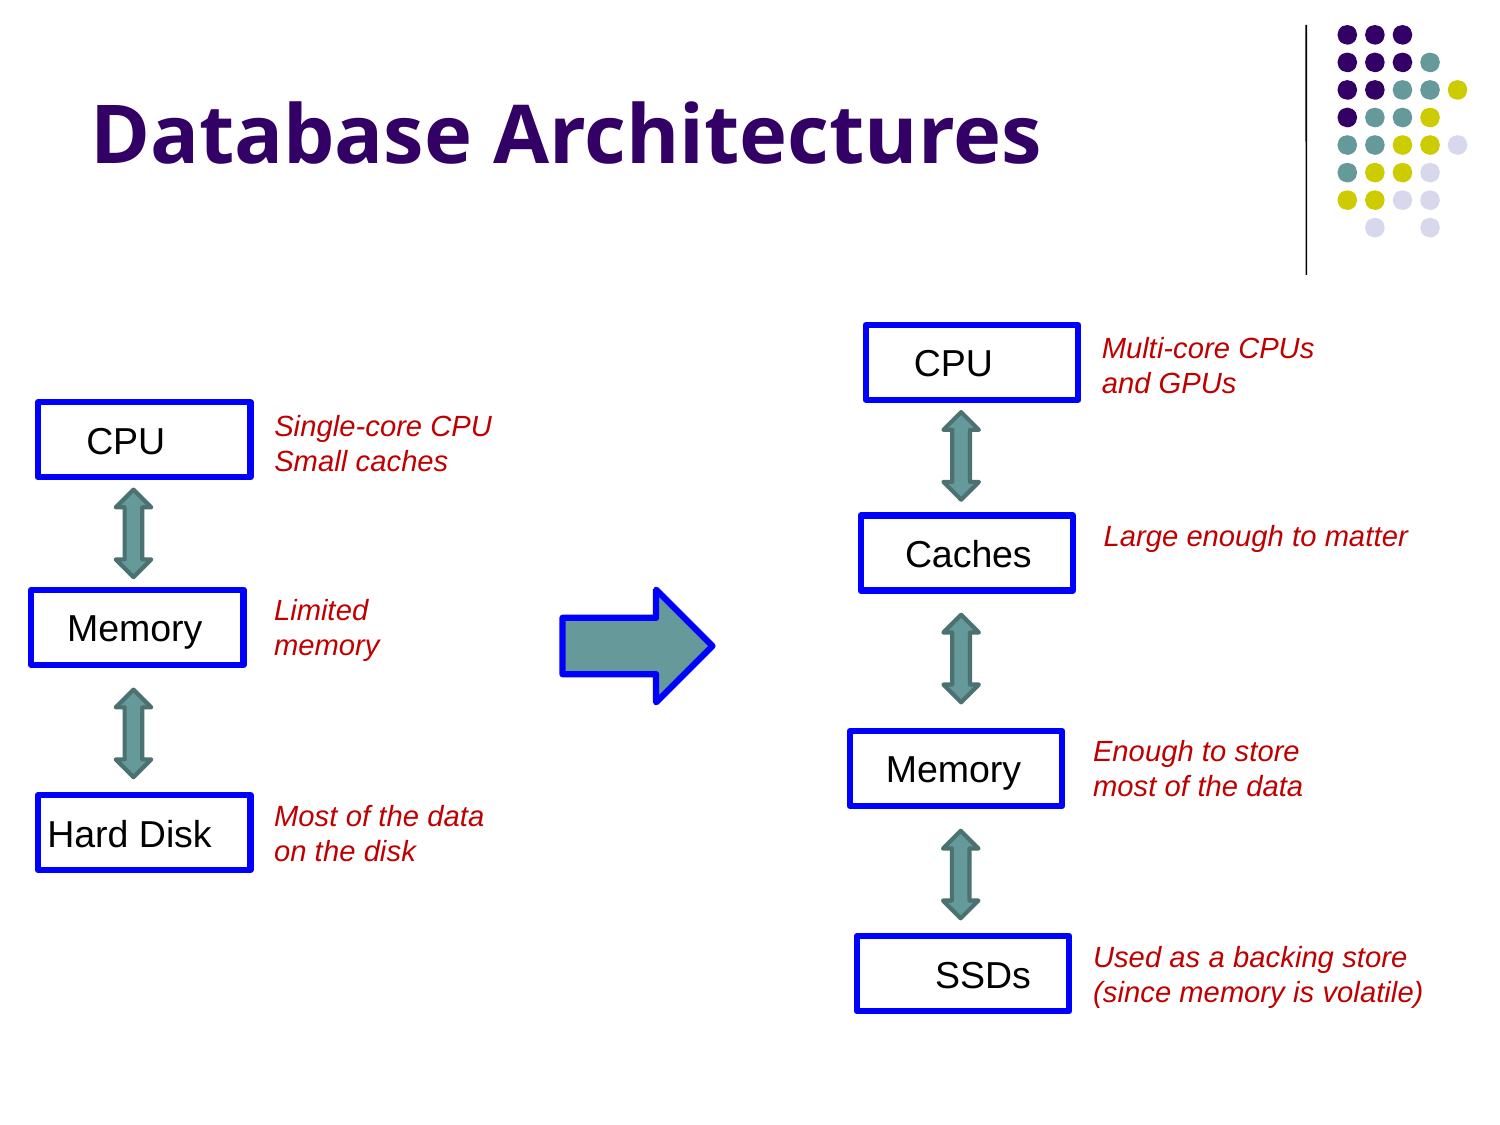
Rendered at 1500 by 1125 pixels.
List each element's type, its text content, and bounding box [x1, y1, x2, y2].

text_box [941, 612, 981, 705]
text_box [113, 687, 154, 780]
text_box Large enough to matter [1089, 509, 1436, 560]
text_box [562, 589, 713, 703]
title Database Architectures [74, 19, 1313, 188]
text_box [941, 828, 981, 921]
text_box [941, 410, 981, 502]
text_box SSDs [920, 943, 1046, 1003]
text_box CPU [898, 331, 1008, 392]
text_box Caches [879, 522, 1047, 583]
text_box Multi-core CPUs and GPUs [1087, 322, 1356, 407]
text_box Most of the data on the disk [259, 789, 503, 875]
text_box Used as a backing store (since memory is volatile) [1078, 930, 1447, 1016]
text_box CPU [71, 409, 180, 470]
text_box [856, 936, 1070, 1012]
text_box [865, 324, 1079, 400]
text_box [113, 487, 154, 580]
text_box [860, 515, 1074, 591]
text_box Enough to store most of the data [1078, 725, 1347, 810]
text_box Memory [49, 596, 217, 657]
text_box [38, 795, 251, 871]
text_box Memory [868, 738, 1036, 798]
text_box [31, 589, 244, 665]
text_box Single-core CPU Small caches [259, 399, 528, 485]
text_box Hard Disk [32, 802, 227, 862]
text_box [849, 730, 1063, 806]
text_box Limited memory [259, 584, 441, 669]
text_box [38, 402, 251, 478]
